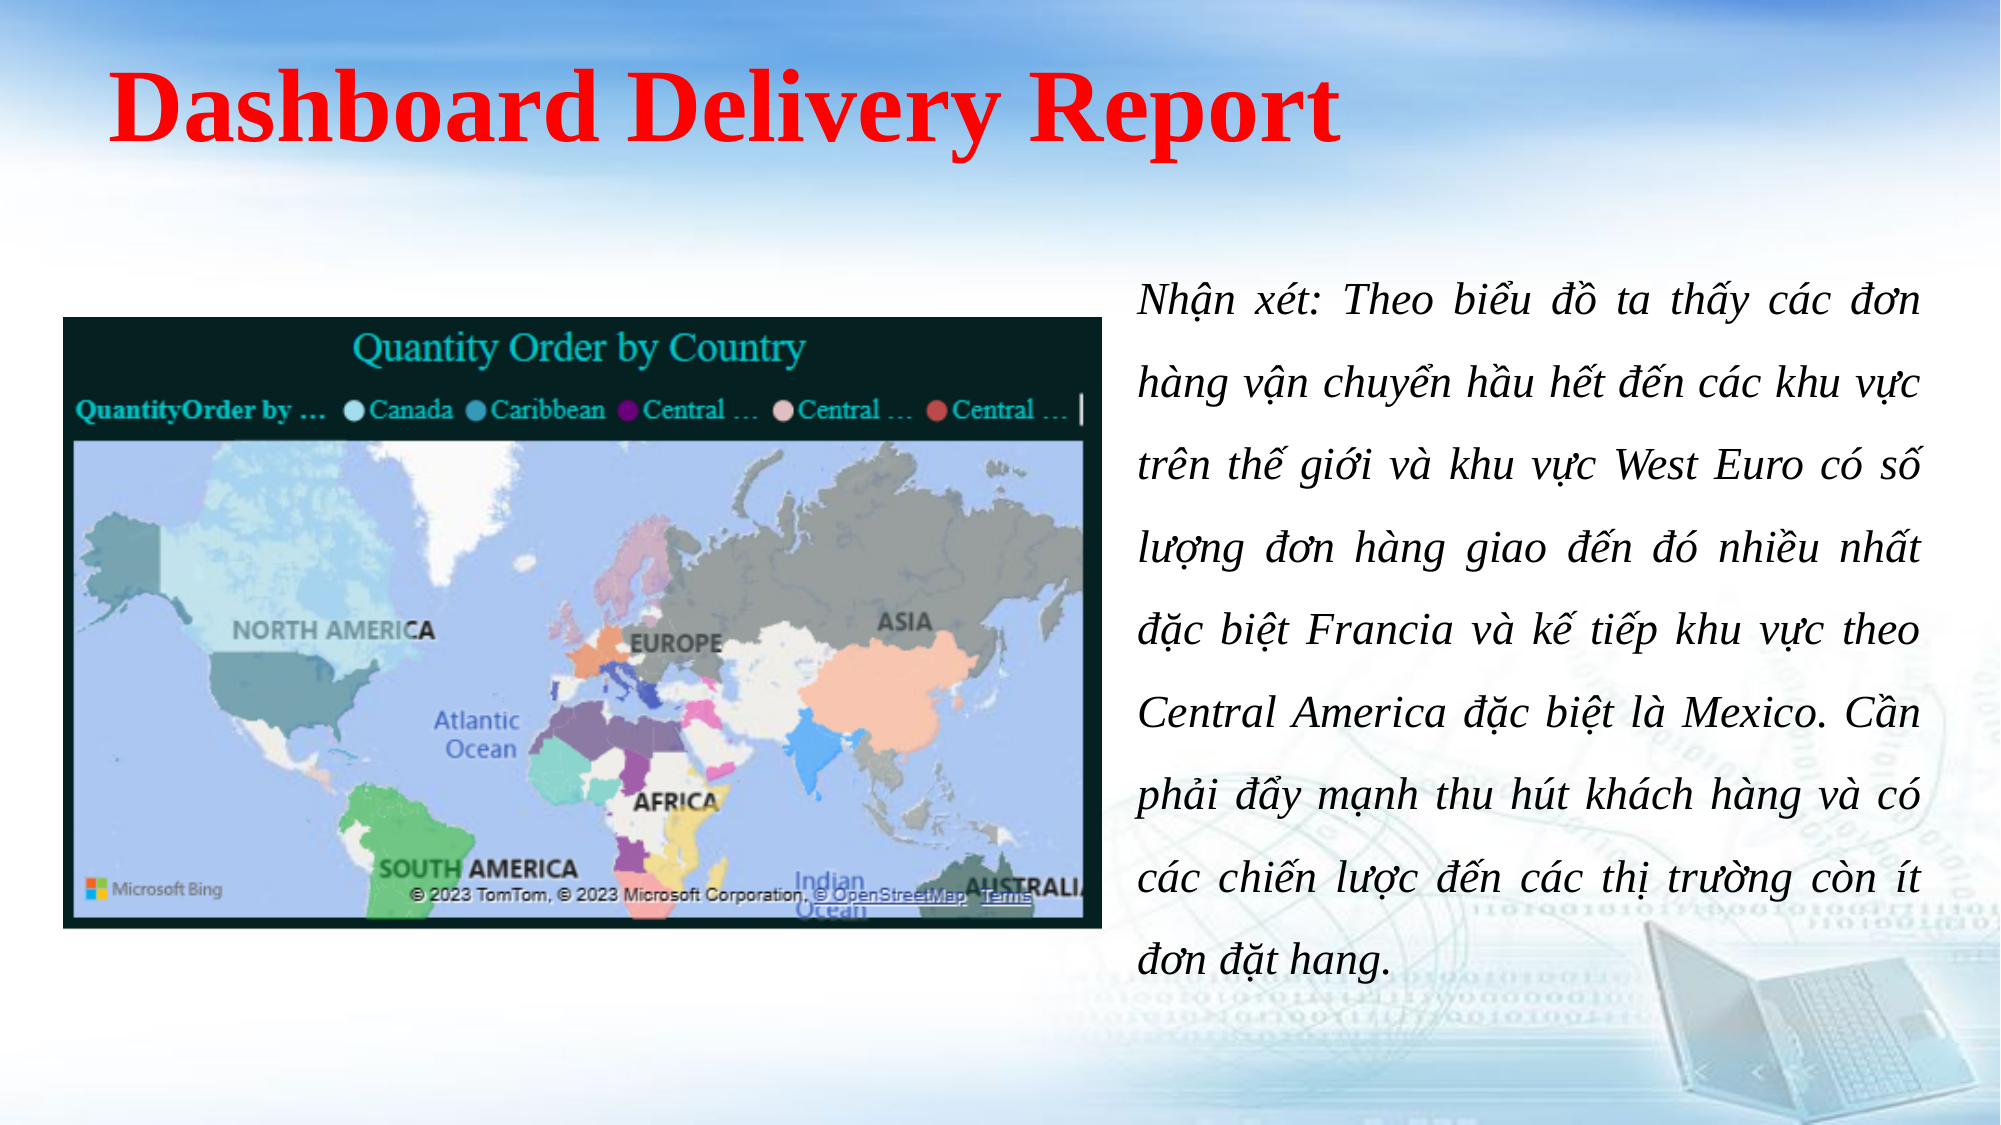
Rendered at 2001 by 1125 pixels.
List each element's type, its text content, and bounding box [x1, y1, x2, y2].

title Dashboard Delivery Report [93, 18, 1819, 199]
text_box Nhận xét: Theo biểu đồ ta thấy các đơn hàng vận chuyển hầu hết đến các khu vực trên thế giới và khu vực West Euro có số lượng đơn hàng giao đến đó nhiều nhất đặc biệt Francia và kế tiếp khu vực theo Central America đặc biệt là Mexico. Cần phải đẩy mạnh thu hút khách hàng và có các chiến lược đến các thị trường còn ít đơn đặt hang. [1122, 234, 1937, 991]
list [63, 317, 1102, 931]
picture [0, 0, 2001, 1125]
